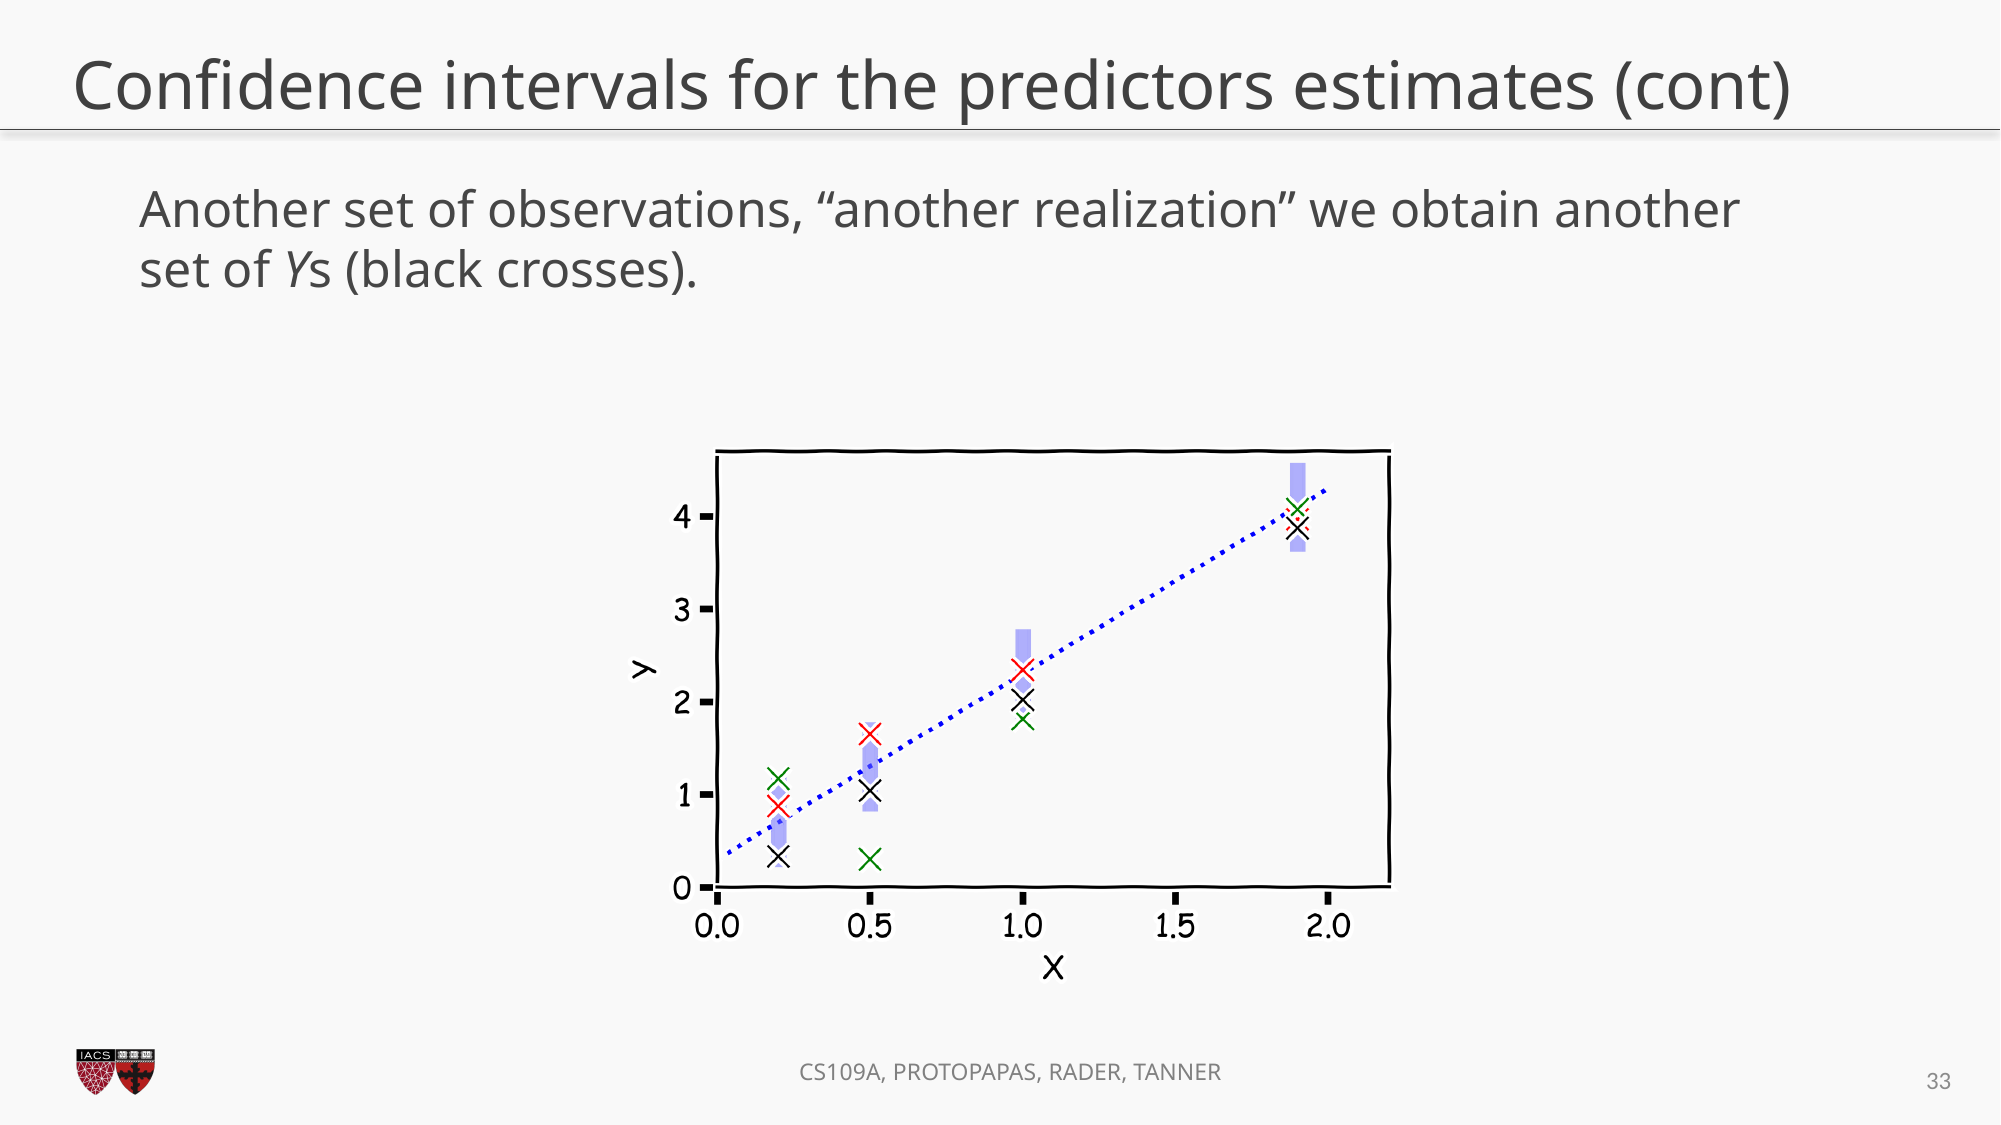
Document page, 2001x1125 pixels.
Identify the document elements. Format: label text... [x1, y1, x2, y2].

title Confidence intervals for the predictors estimates (cont) [57, 35, 1943, 162]
slide_number 32 [1500, 1050, 1967, 1110]
list Another set of observations, “another realization” we obtain another set of Ys (black crosses). [125, 169, 1820, 300]
picture [524, 374, 1486, 1016]
picture [75, 1049, 155, 1095]
